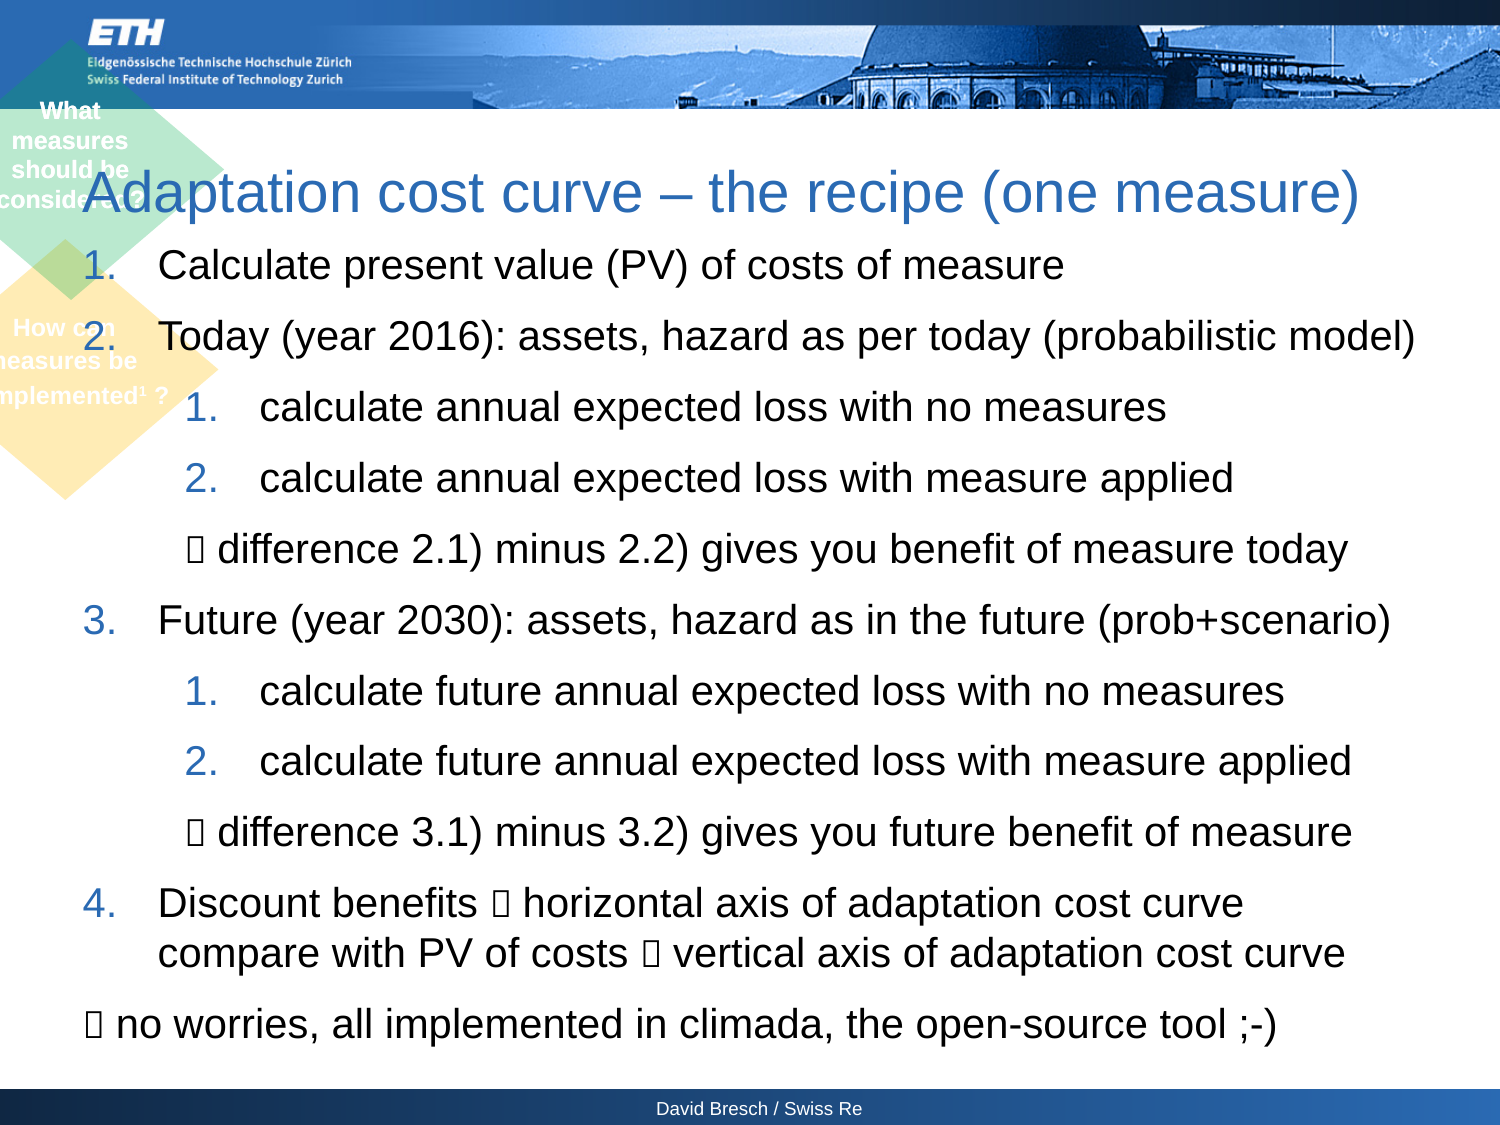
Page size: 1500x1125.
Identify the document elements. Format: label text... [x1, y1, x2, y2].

picture [0, 0, 1500, 109]
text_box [0, 38, 225, 301]
text_box Adaptation cost curve – the recipe (one measure) [230, 137, 1500, 230]
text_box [0, 310, 219, 501]
text_box Calculate present value (PV) of costs of measure Today (year 2016): assets, hazard as per today (probabilistic model) calculate annual expected loss with no measures calculate annual expected loss with measure applied  difference 2.1) minus 2.2) gives you benefit of measure today Future (year 2030): assets, hazard as in the future (prob+scenario) calculate future annual expected loss with no measures calculate future annual expected loss with measure applied  difference 3.1) minus 3.2) gives you future benefit of measure Discount benefits  horizontal axis of adaptation cost curve compare with PV of costs  vertical axis of adaptation cost curve  no worries, all implemented in climada, the open-source tool ;-) [67, 230, 1500, 1055]
